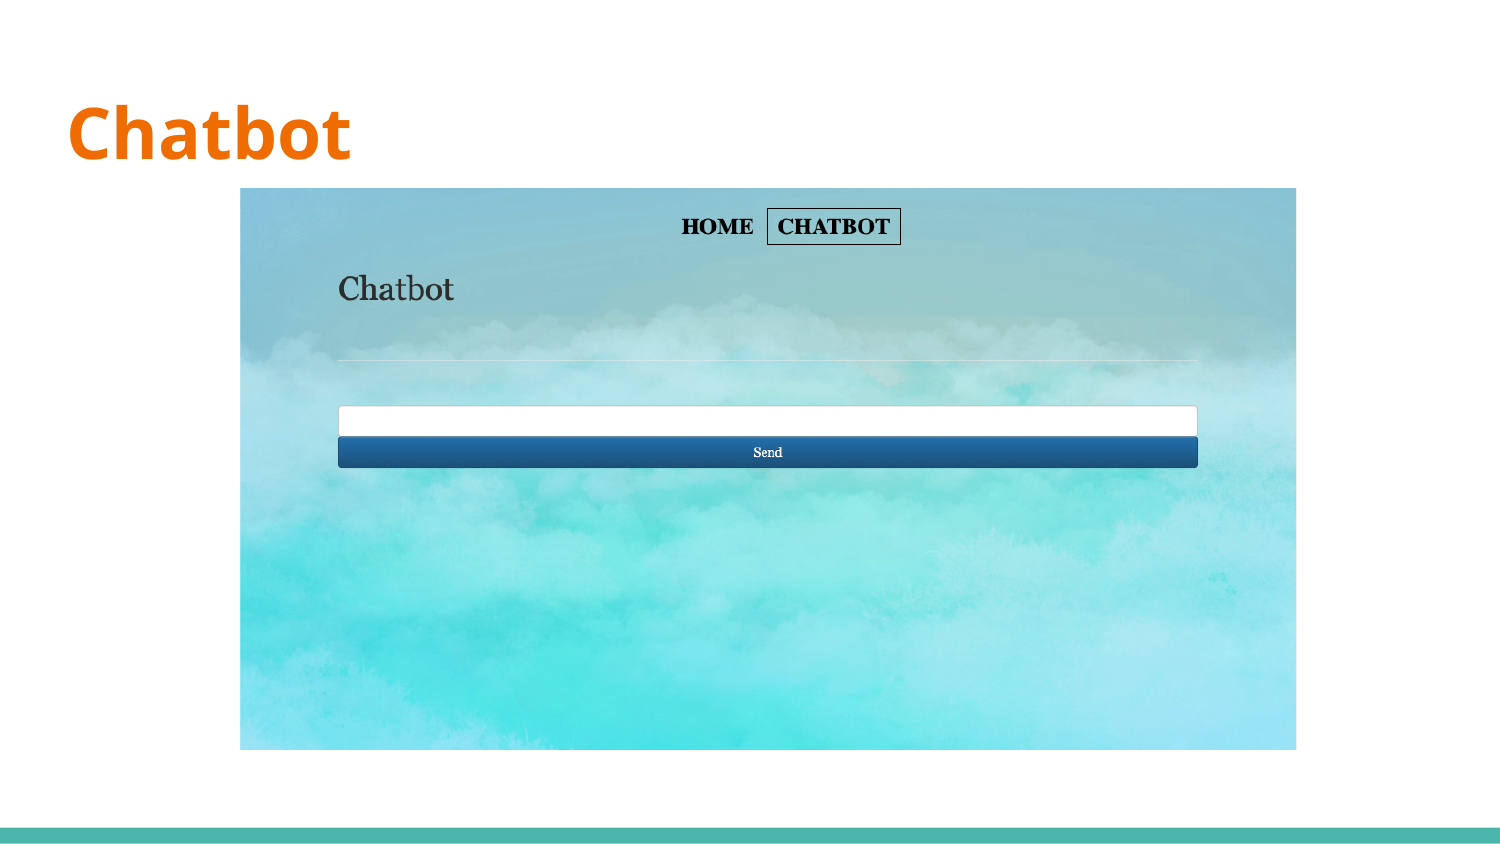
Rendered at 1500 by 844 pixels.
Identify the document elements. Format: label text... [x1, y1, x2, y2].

picture [239, 188, 1297, 750]
title Chatbot [51, 72, 1449, 189]
